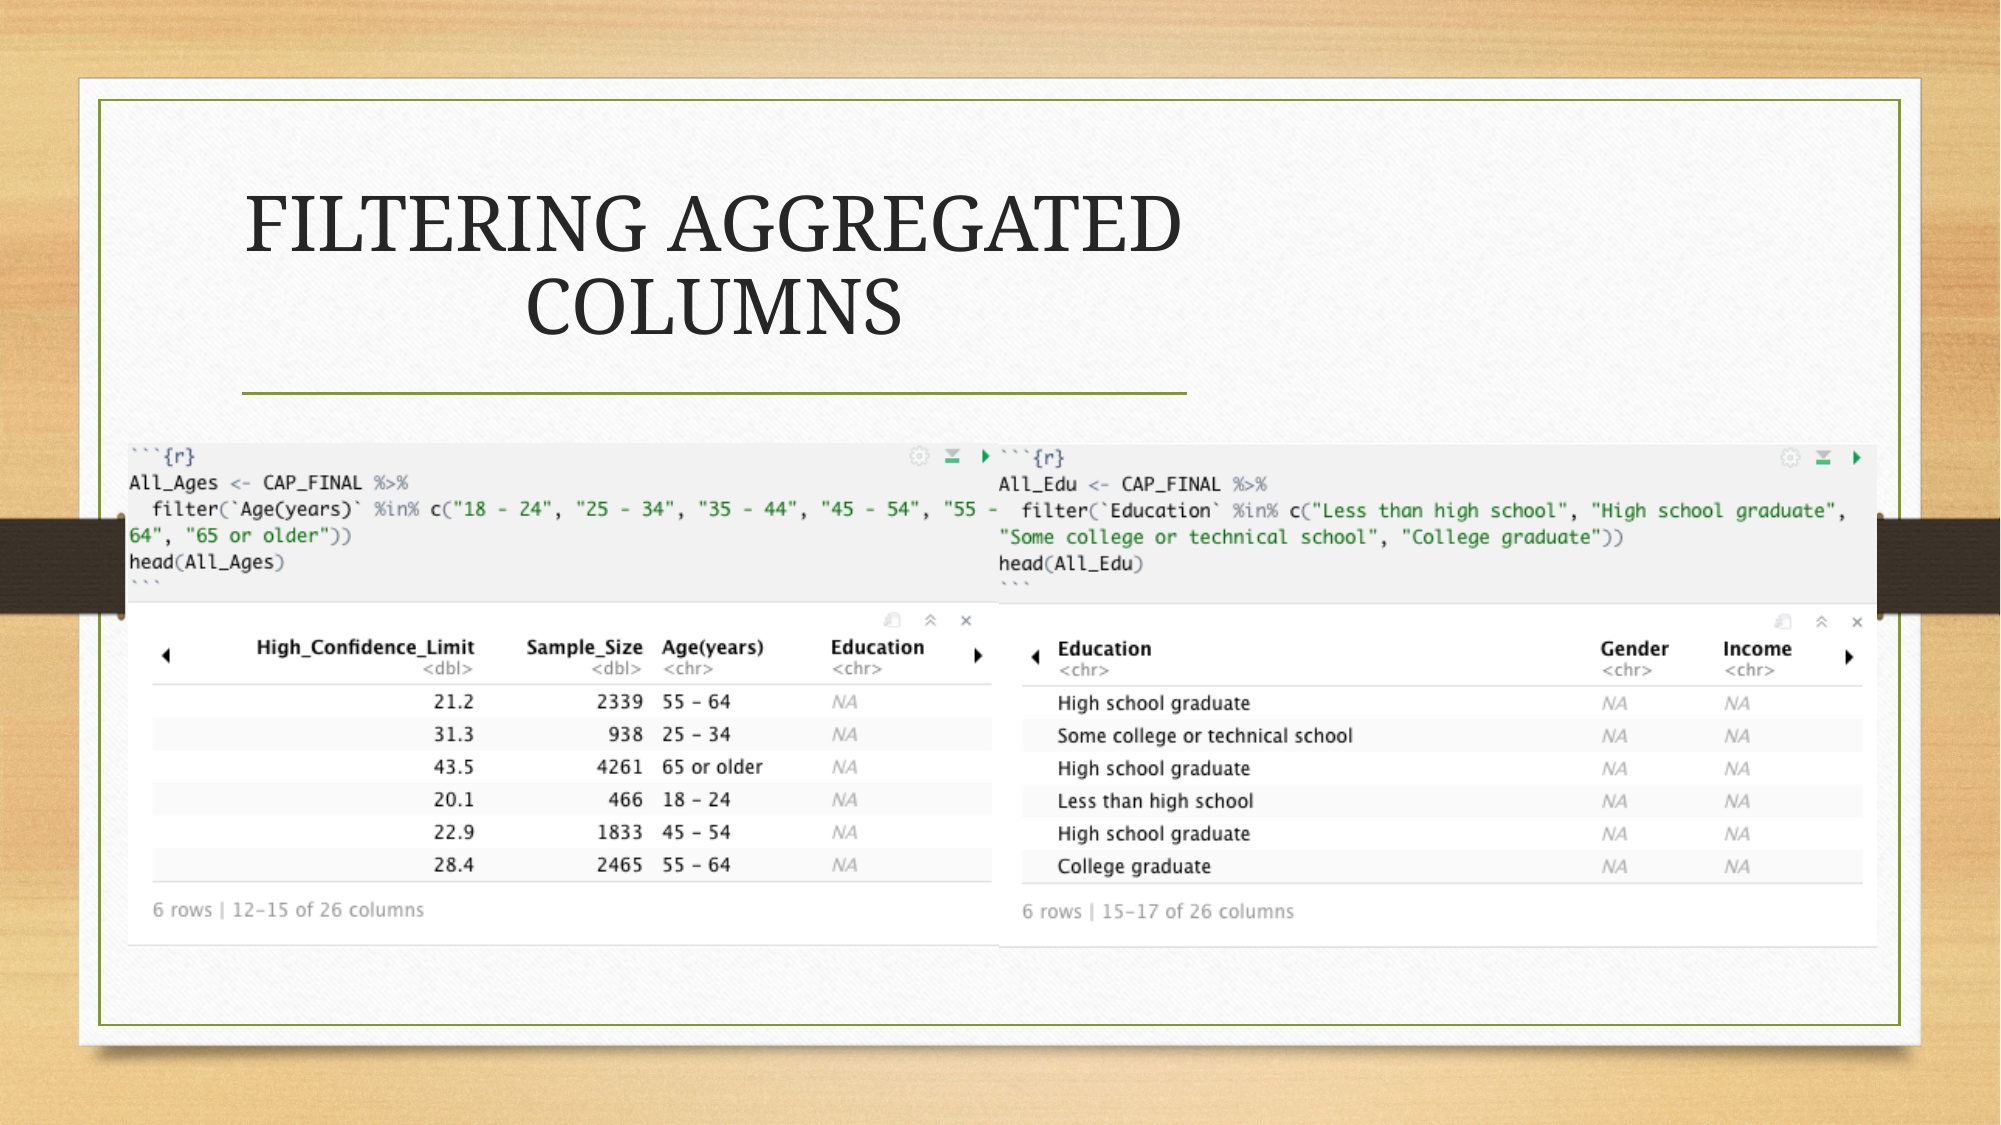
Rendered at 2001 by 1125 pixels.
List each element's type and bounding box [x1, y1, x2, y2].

text_box [0, 0, 2000, 1125]
picture [127, 443, 1877, 948]
